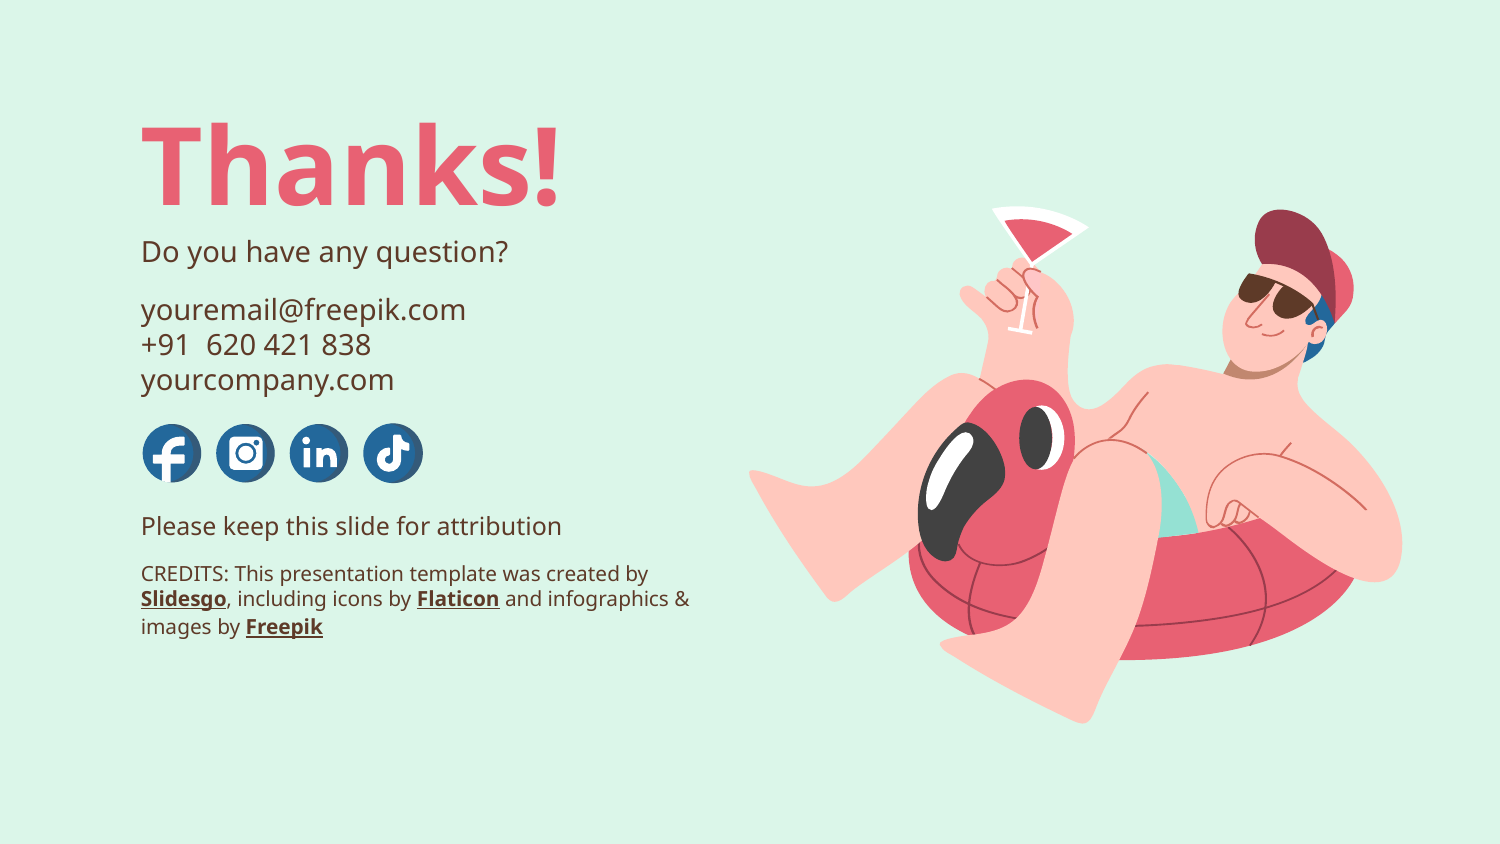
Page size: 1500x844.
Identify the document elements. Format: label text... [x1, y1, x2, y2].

subtitle youremail@freepik.com +91 620 421 838 yourcompany.com [125, 276, 743, 414]
subtitle Do you have any question? [125, 218, 576, 283]
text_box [142, 423, 425, 484]
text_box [748, 206, 1410, 724]
title Thanks! [125, 81, 829, 246]
subtitle Please keep this slide for attribution [125, 495, 743, 571]
